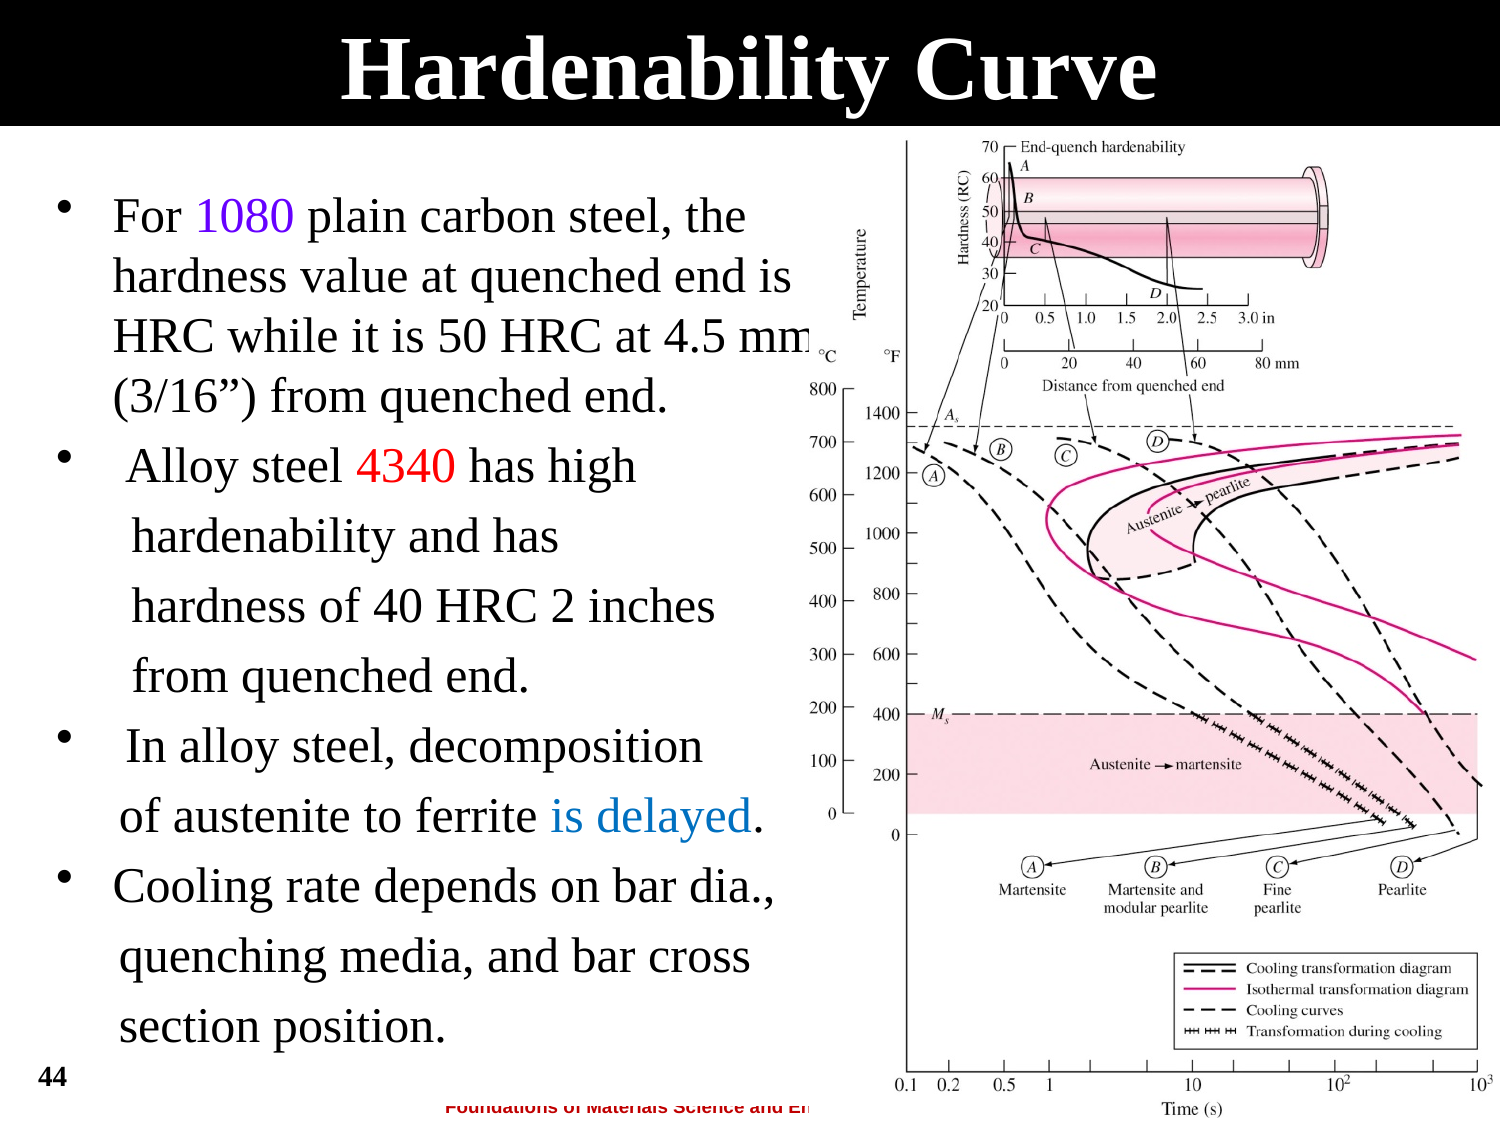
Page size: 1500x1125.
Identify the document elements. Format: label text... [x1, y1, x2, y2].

title Hardenability Curve [0, 0, 1500, 126]
picture [808, 136, 1493, 1118]
slide_number 44 [0, 1049, 83, 1125]
list For 1080 plain carbon steel, the hardness value at quenched end is HRC while it is 50 HRC at 4.5 mm (3/16”) from quenched end. Alloy steel 4340 has high hardenability and has hardness of 40 HRC 2 inches from quenched end. In alloy steel, decomposition of austenite to ferrite is delayed. Cooling rate depends on bar dia., quenching media, and bar cross section position. [41, 174, 803, 1106]
